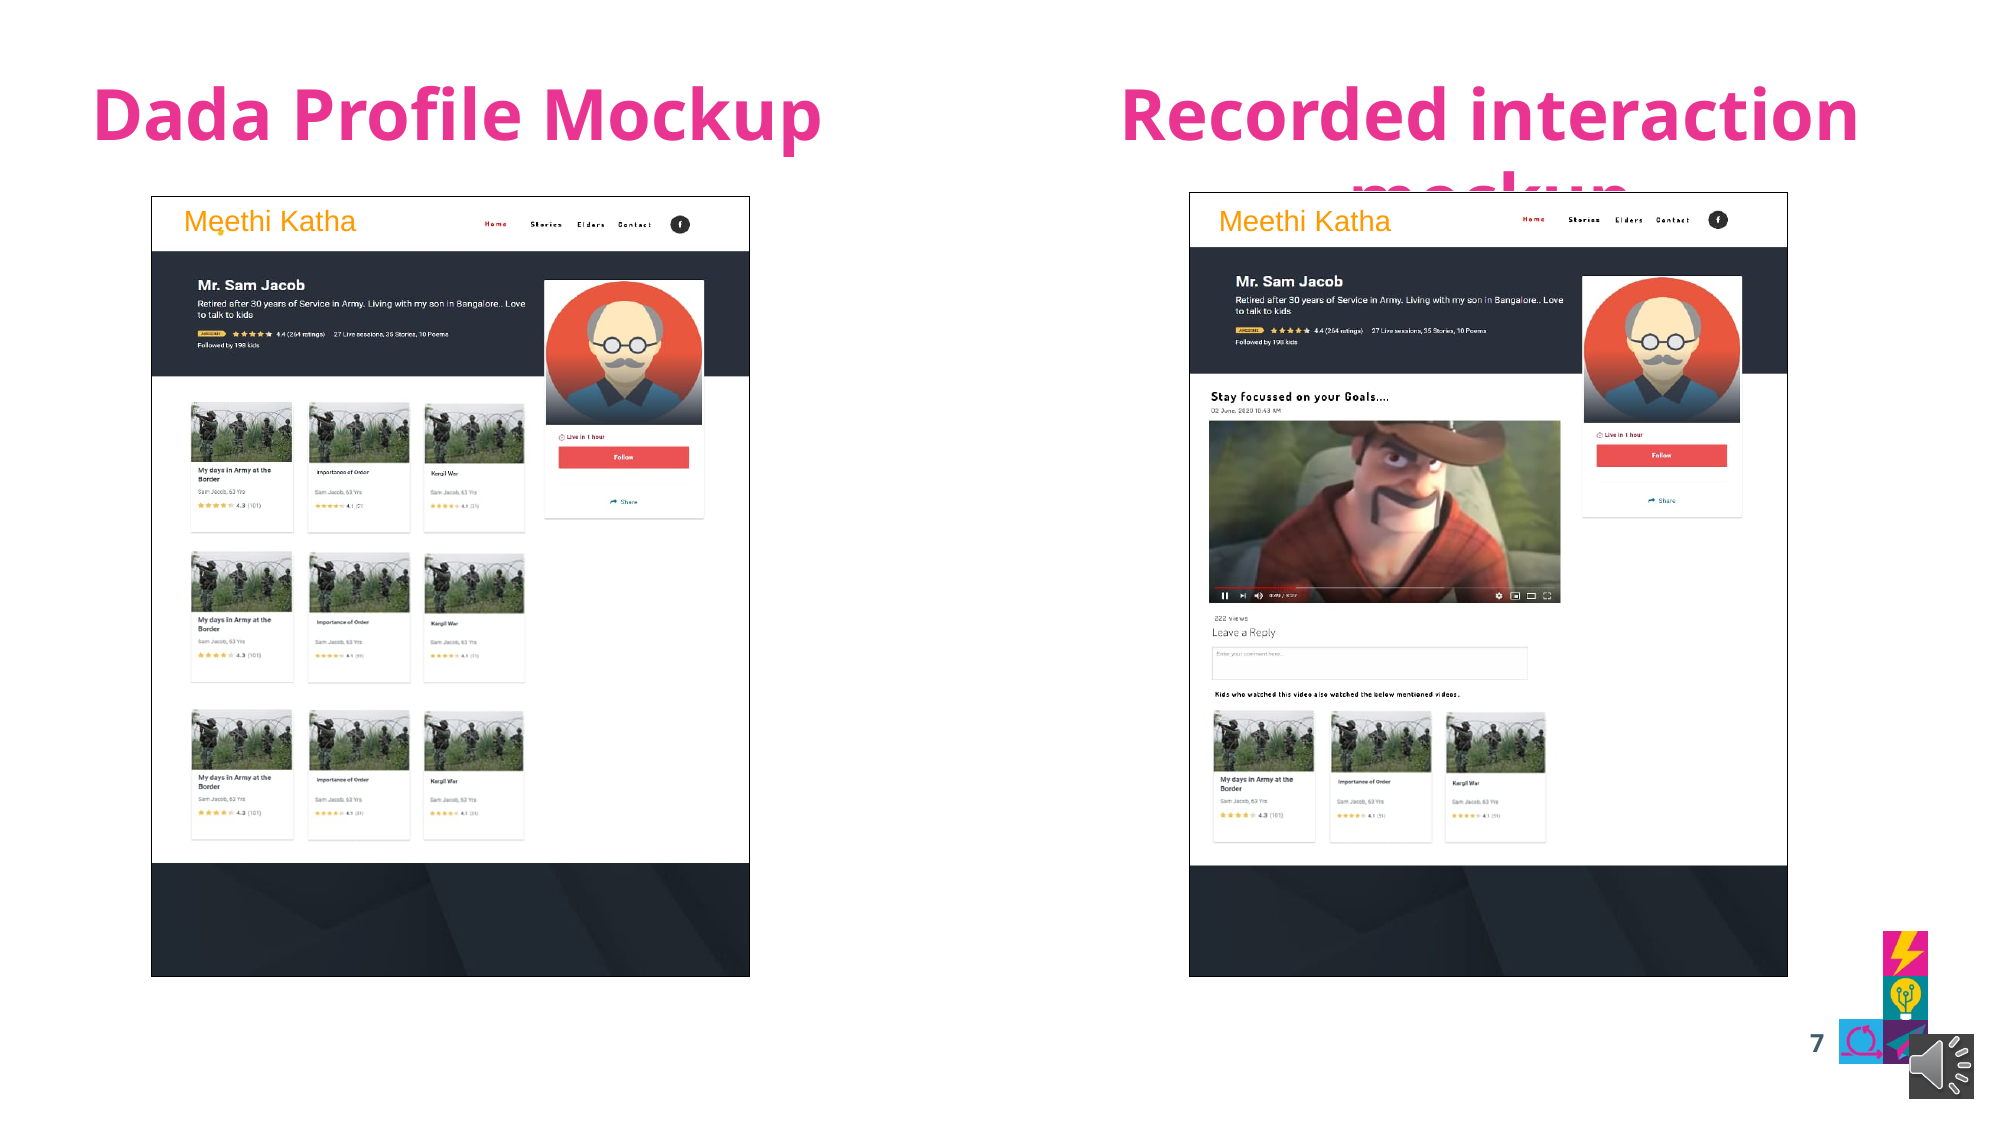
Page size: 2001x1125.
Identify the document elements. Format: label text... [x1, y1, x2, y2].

text_box Recorded interaction mockup [999, 62, 1982, 247]
text_box Dada Profile Mockup [0, 62, 931, 162]
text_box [1189, 191, 1788, 976]
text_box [151, 196, 750, 977]
picture [1839, 931, 1975, 1100]
